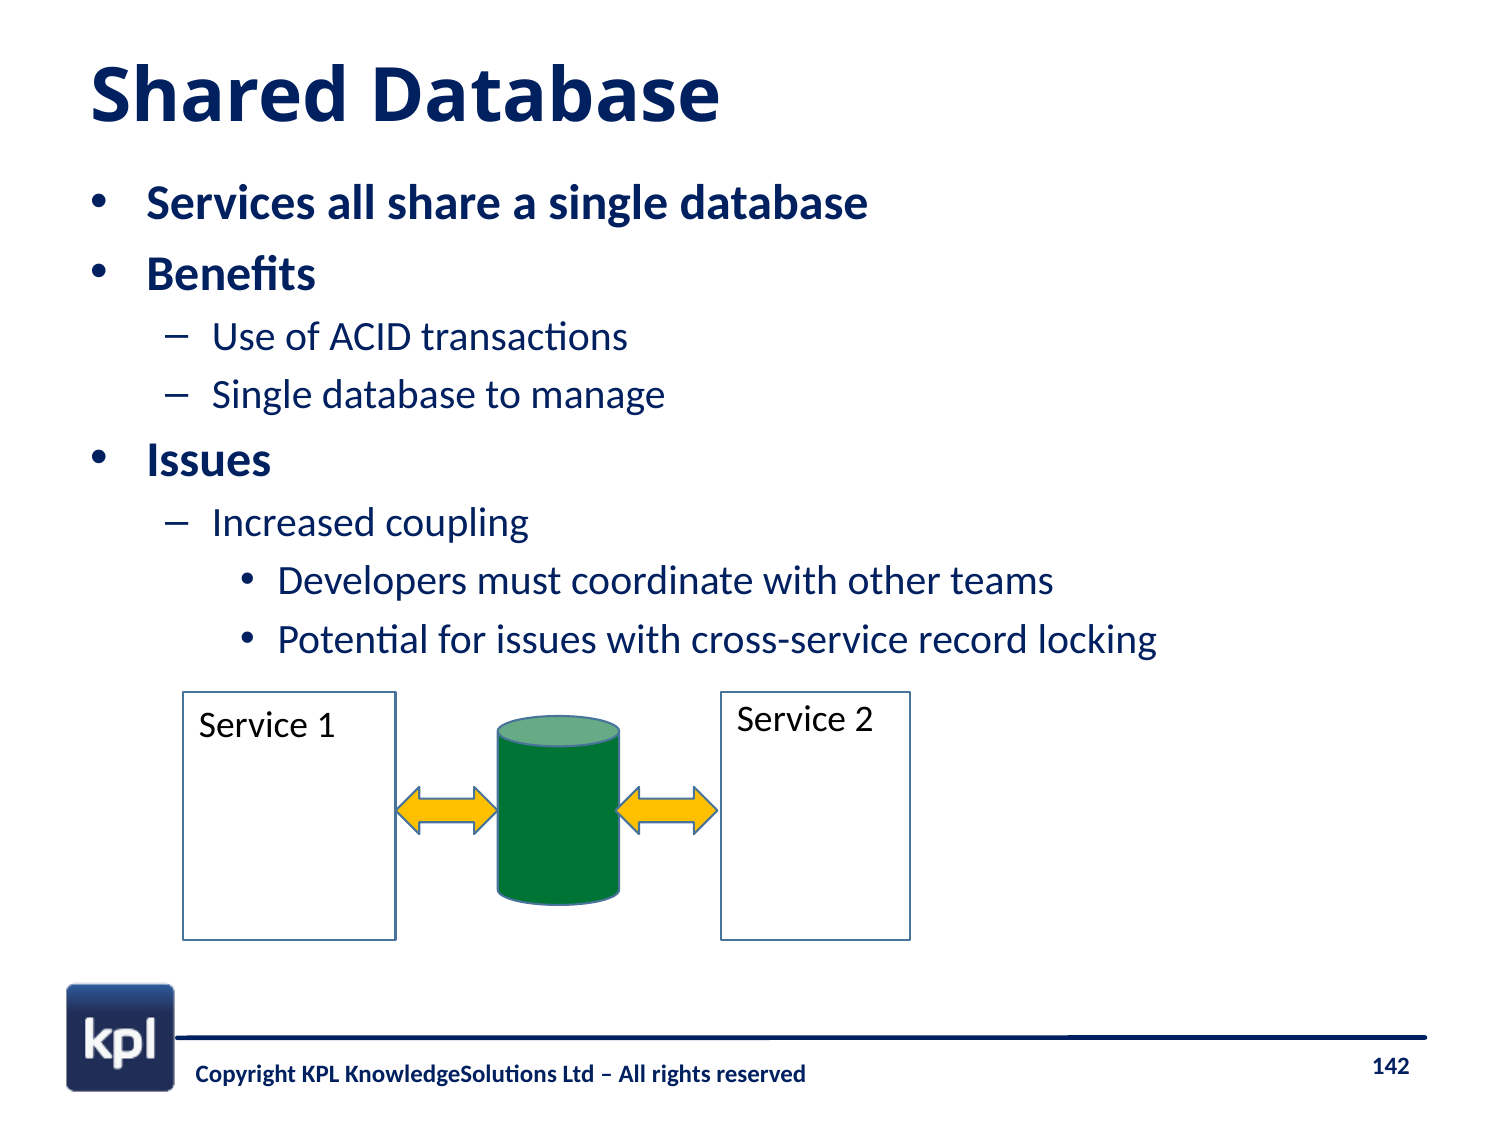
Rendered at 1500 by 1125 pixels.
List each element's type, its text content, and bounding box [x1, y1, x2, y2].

text_box Service 2 [722, 686, 889, 746]
list Services all share a single database Benefits Use of ACID transactions Single database to manage Issues Increased coupling Developers must coordinate with other teams Potential for issues with cross-service record locking [75, 162, 1425, 1013]
title Shared Database [75, 45, 1471, 138]
text_box [493, 712, 624, 909]
text_box [179, 688, 399, 944]
text_box 142 [987, 1042, 1425, 1103]
footer Copyright KPL KnowledgeSolutions Ltd – All rights reserved [180, 1042, 966, 1103]
text_box [391, 782, 502, 838]
text_box [717, 688, 914, 944]
text_box Service 1 [183, 692, 351, 753]
picture [62, 980, 178, 1095]
text_box [611, 782, 722, 838]
